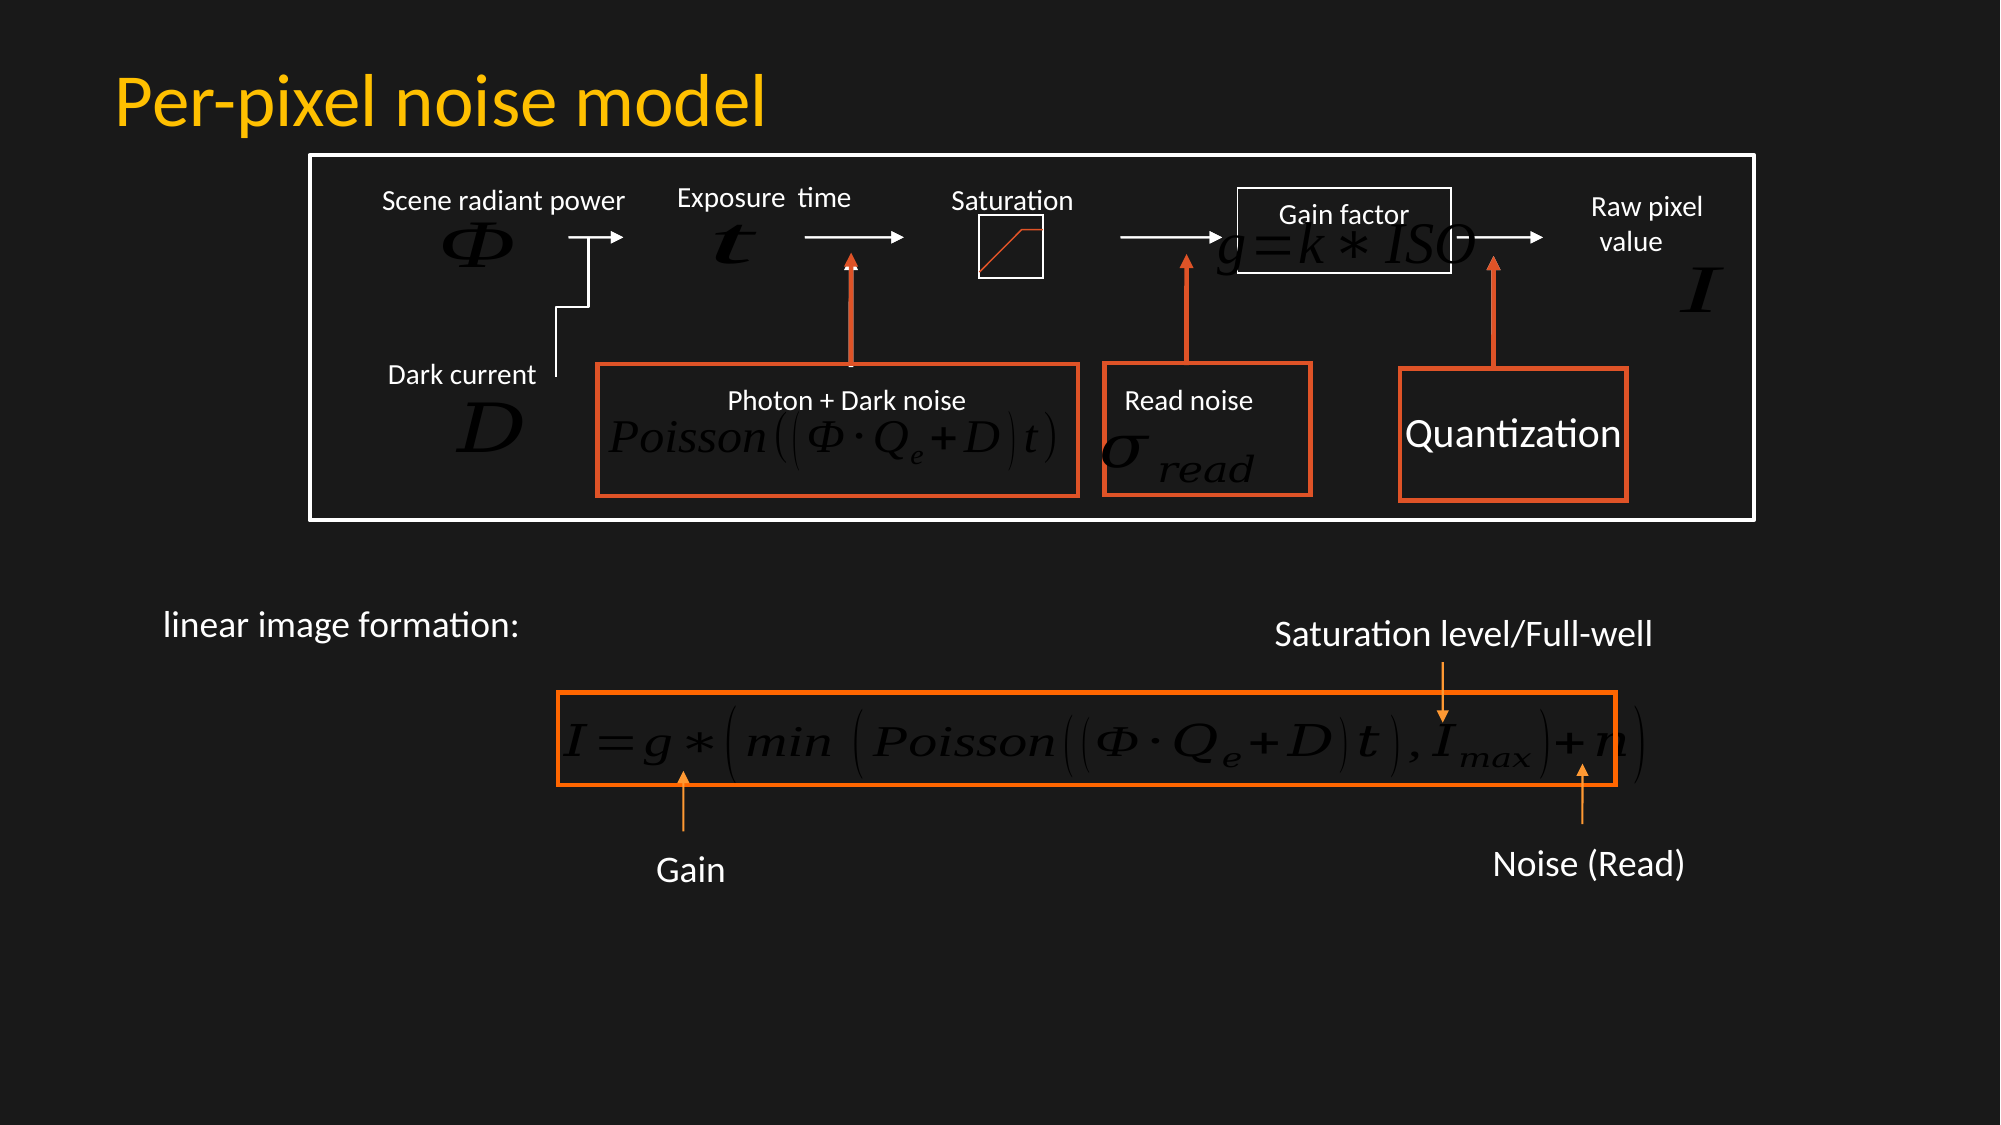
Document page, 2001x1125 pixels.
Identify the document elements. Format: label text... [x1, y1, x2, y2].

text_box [145, 592, 1703, 892]
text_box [309, 154, 1755, 521]
title Per-pixel noise model [99, 43, 1900, 149]
